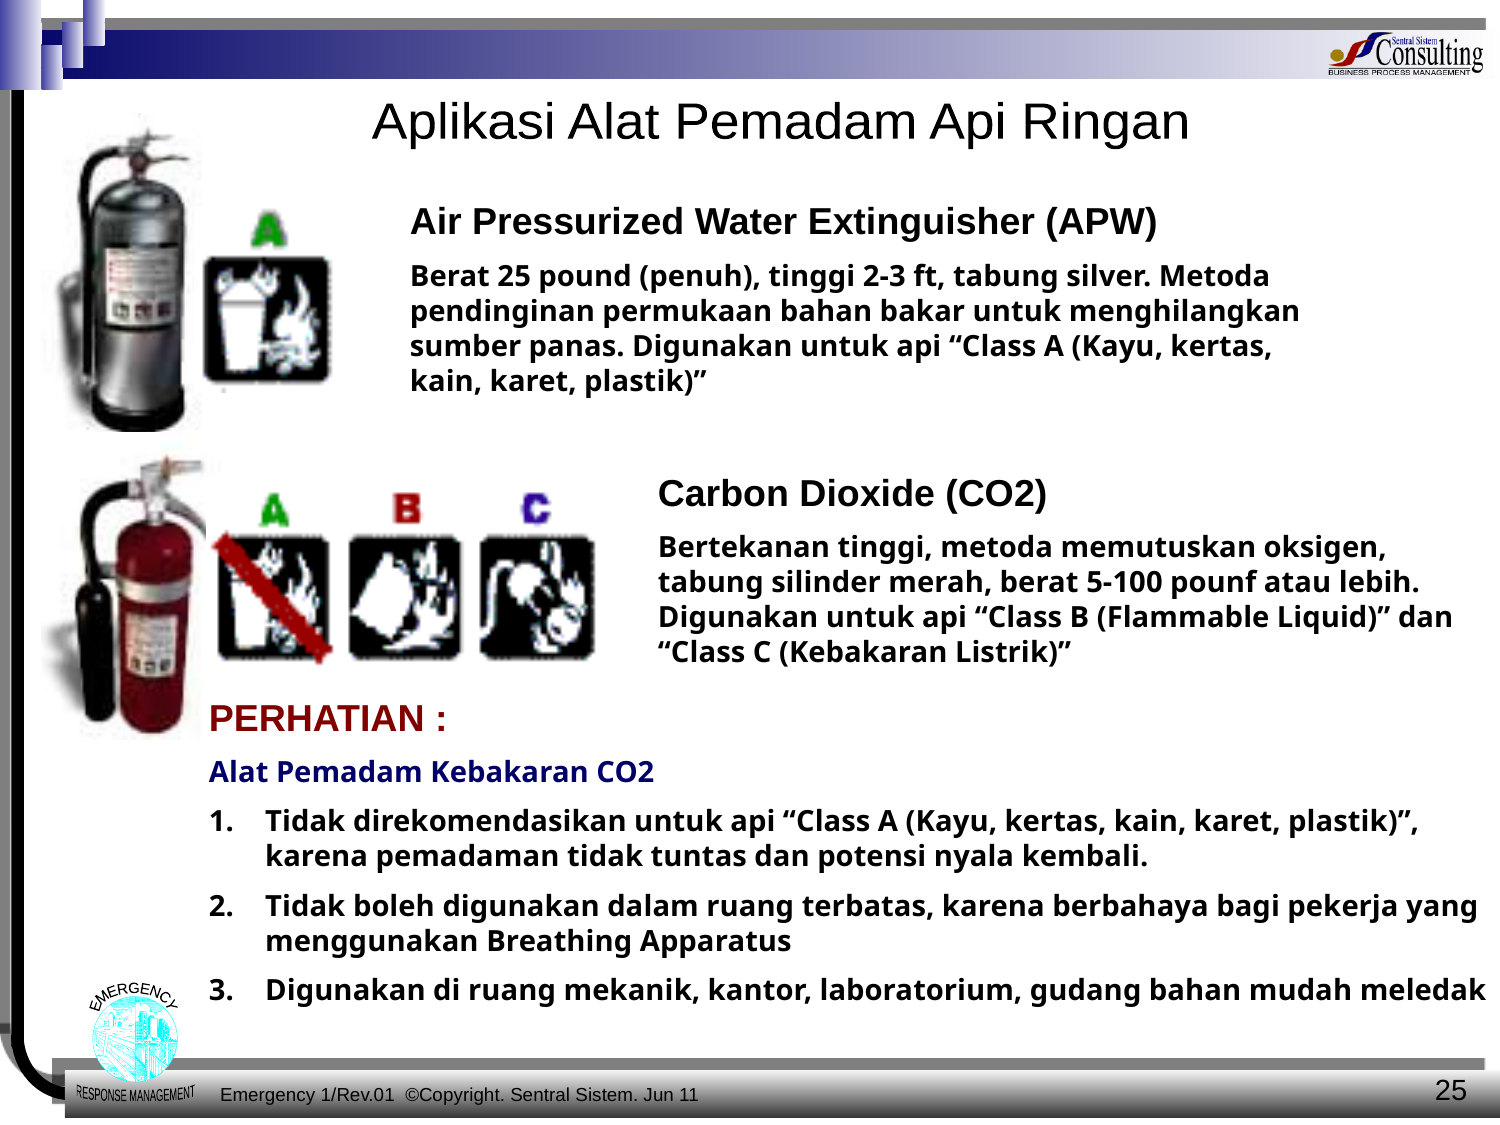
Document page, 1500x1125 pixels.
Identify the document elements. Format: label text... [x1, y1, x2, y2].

footer Emergency 1/Rev.01 ©Copyright. Sentral Sistem. Jun 11 [205, 1074, 774, 1125]
picture [206, 491, 609, 670]
text_box Carbon Dioxide (CO2) Bertekanan tinggi, metoda memutuskan oksigen, tabung silinder merah, berat 5-100 pounf atau lebih. Digunakan untuk api “Class B (Flammable Liquid)” dan “Class C (Kebakaran Listrik)” [655, 467, 1465, 670]
slide_number 25 [1131, 1063, 1483, 1125]
picture [1328, 30, 1483, 75]
text_box PERHATIAN : Alat Pemadam Kebakaran CO2 Tidak direkomendasikan untuk api “Class A (Kayu, kertas, kain, karet, plastik)”, karena pemadaman tidak tuntas dan potensi nyala kembali. Tidak boleh digunakan dalam ruang terbatas, karena berbahaya bagi pekerja yang menggunakan Breathing Apparatus Digunakan di ruang mekanik, kantor, laboratorium, gudang bahan mudah meledak [206, 692, 1500, 1008]
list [40, 113, 231, 445]
text_box Air Pressurized Water Extinguisher (APW) Berat 25 pound (penuh), tinggi 2-3 ft, tabung silver. Metoda pendinginan permukaan bahan bakar untuk menghilangkan sumber panas. Digunakan untuk api “Class A (Kayu, kertas, kain, karet, plastik)” [407, 196, 1329, 399]
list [40, 432, 224, 740]
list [194, 207, 340, 393]
